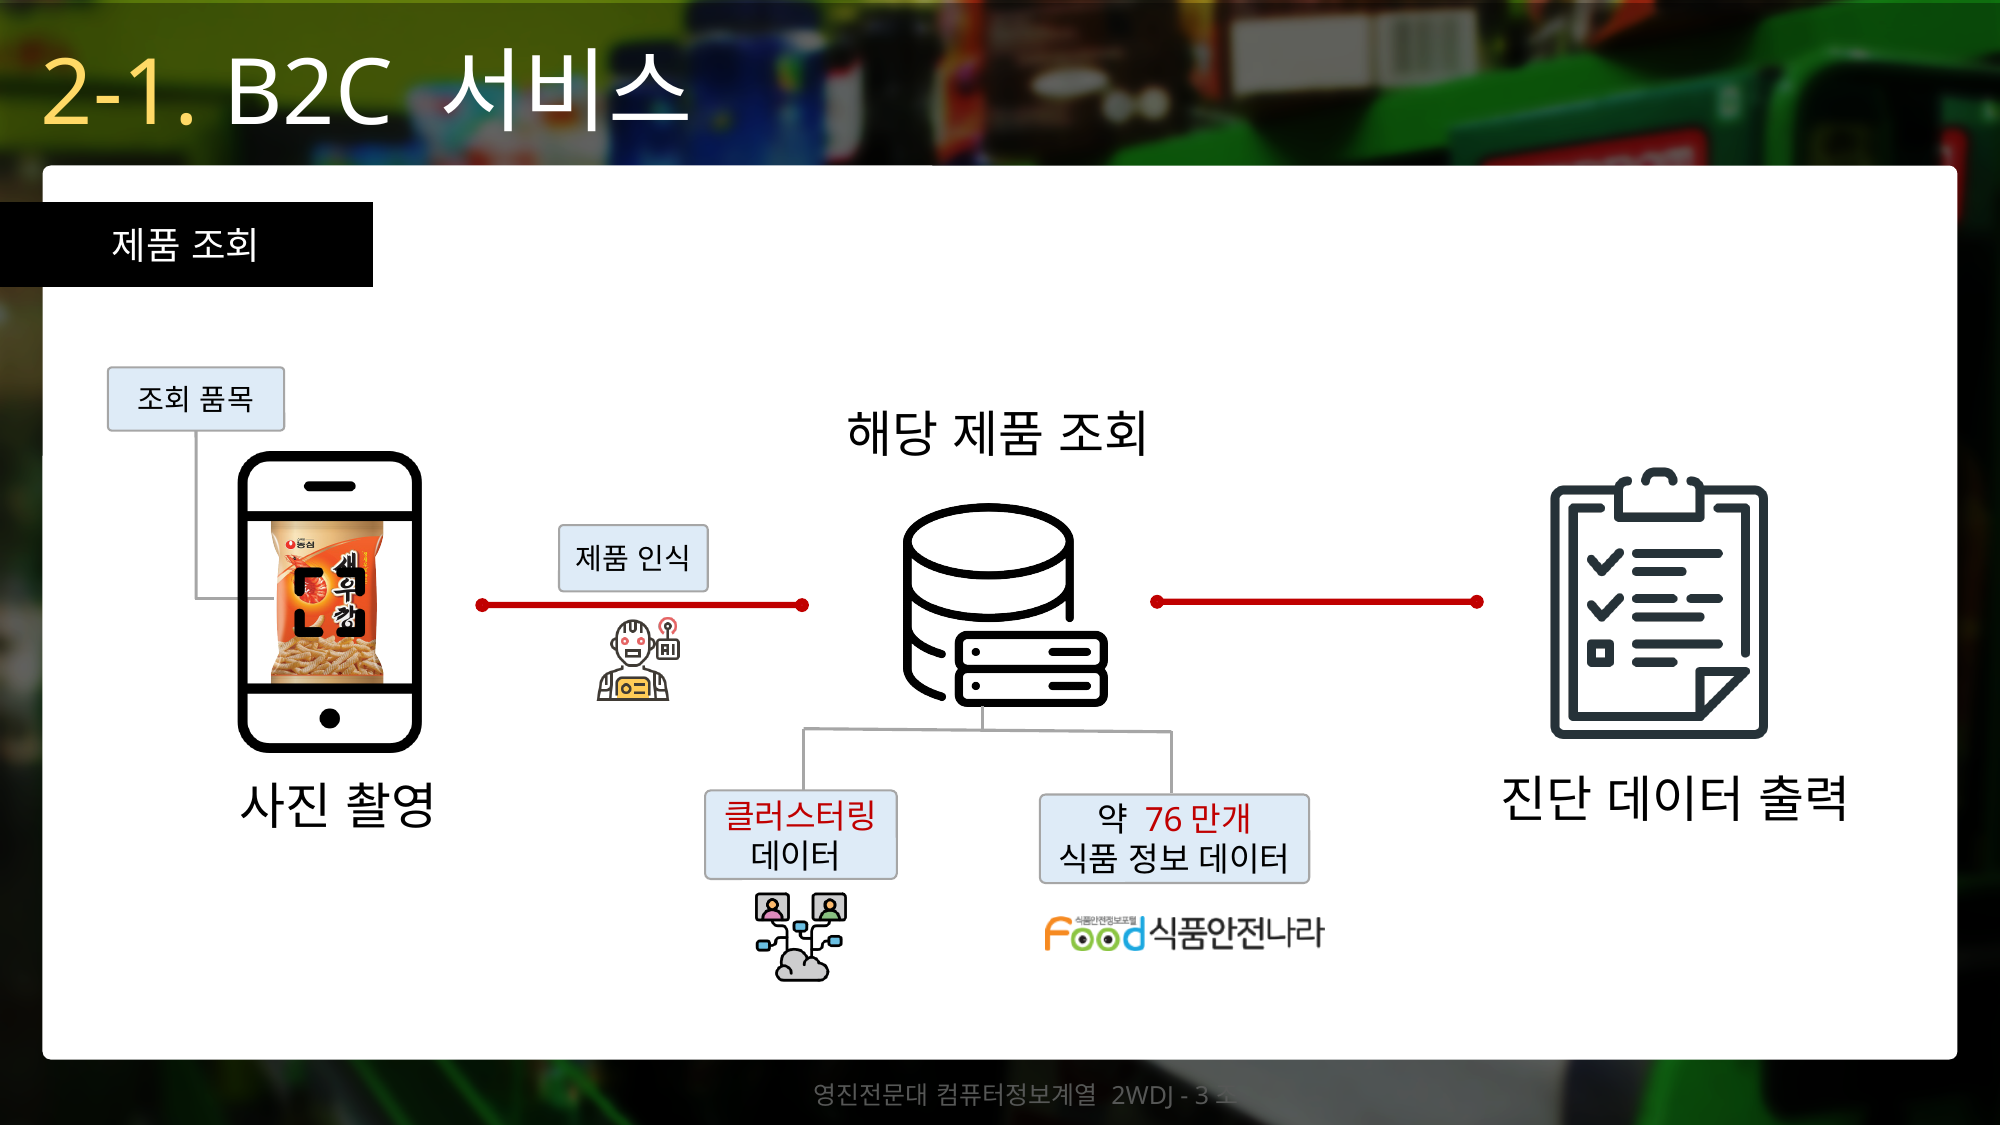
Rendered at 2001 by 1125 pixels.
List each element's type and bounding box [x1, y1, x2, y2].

text_box [705, 705, 1393, 887]
text_box [1153, 598, 1481, 606]
text_box [482, 601, 806, 609]
picture [0, 0, 2000, 1125]
